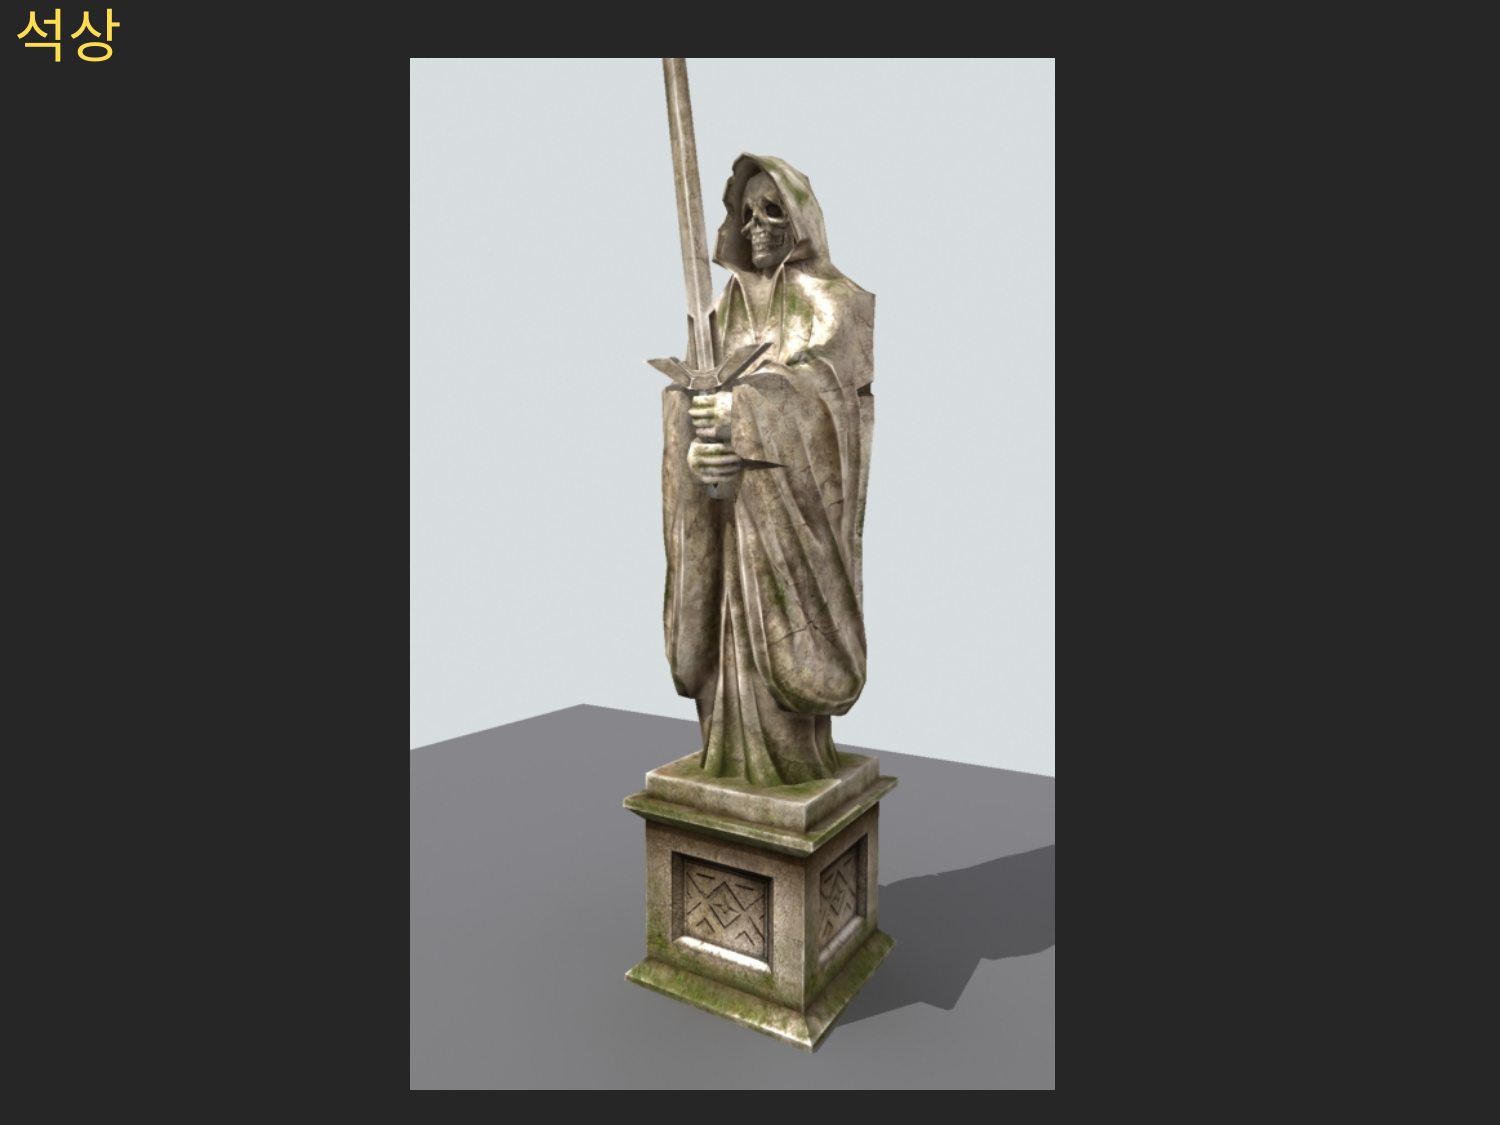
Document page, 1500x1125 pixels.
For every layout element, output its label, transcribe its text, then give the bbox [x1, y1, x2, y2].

picture [409, 58, 1055, 1091]
text_box 석상 [0, 0, 1377, 79]
